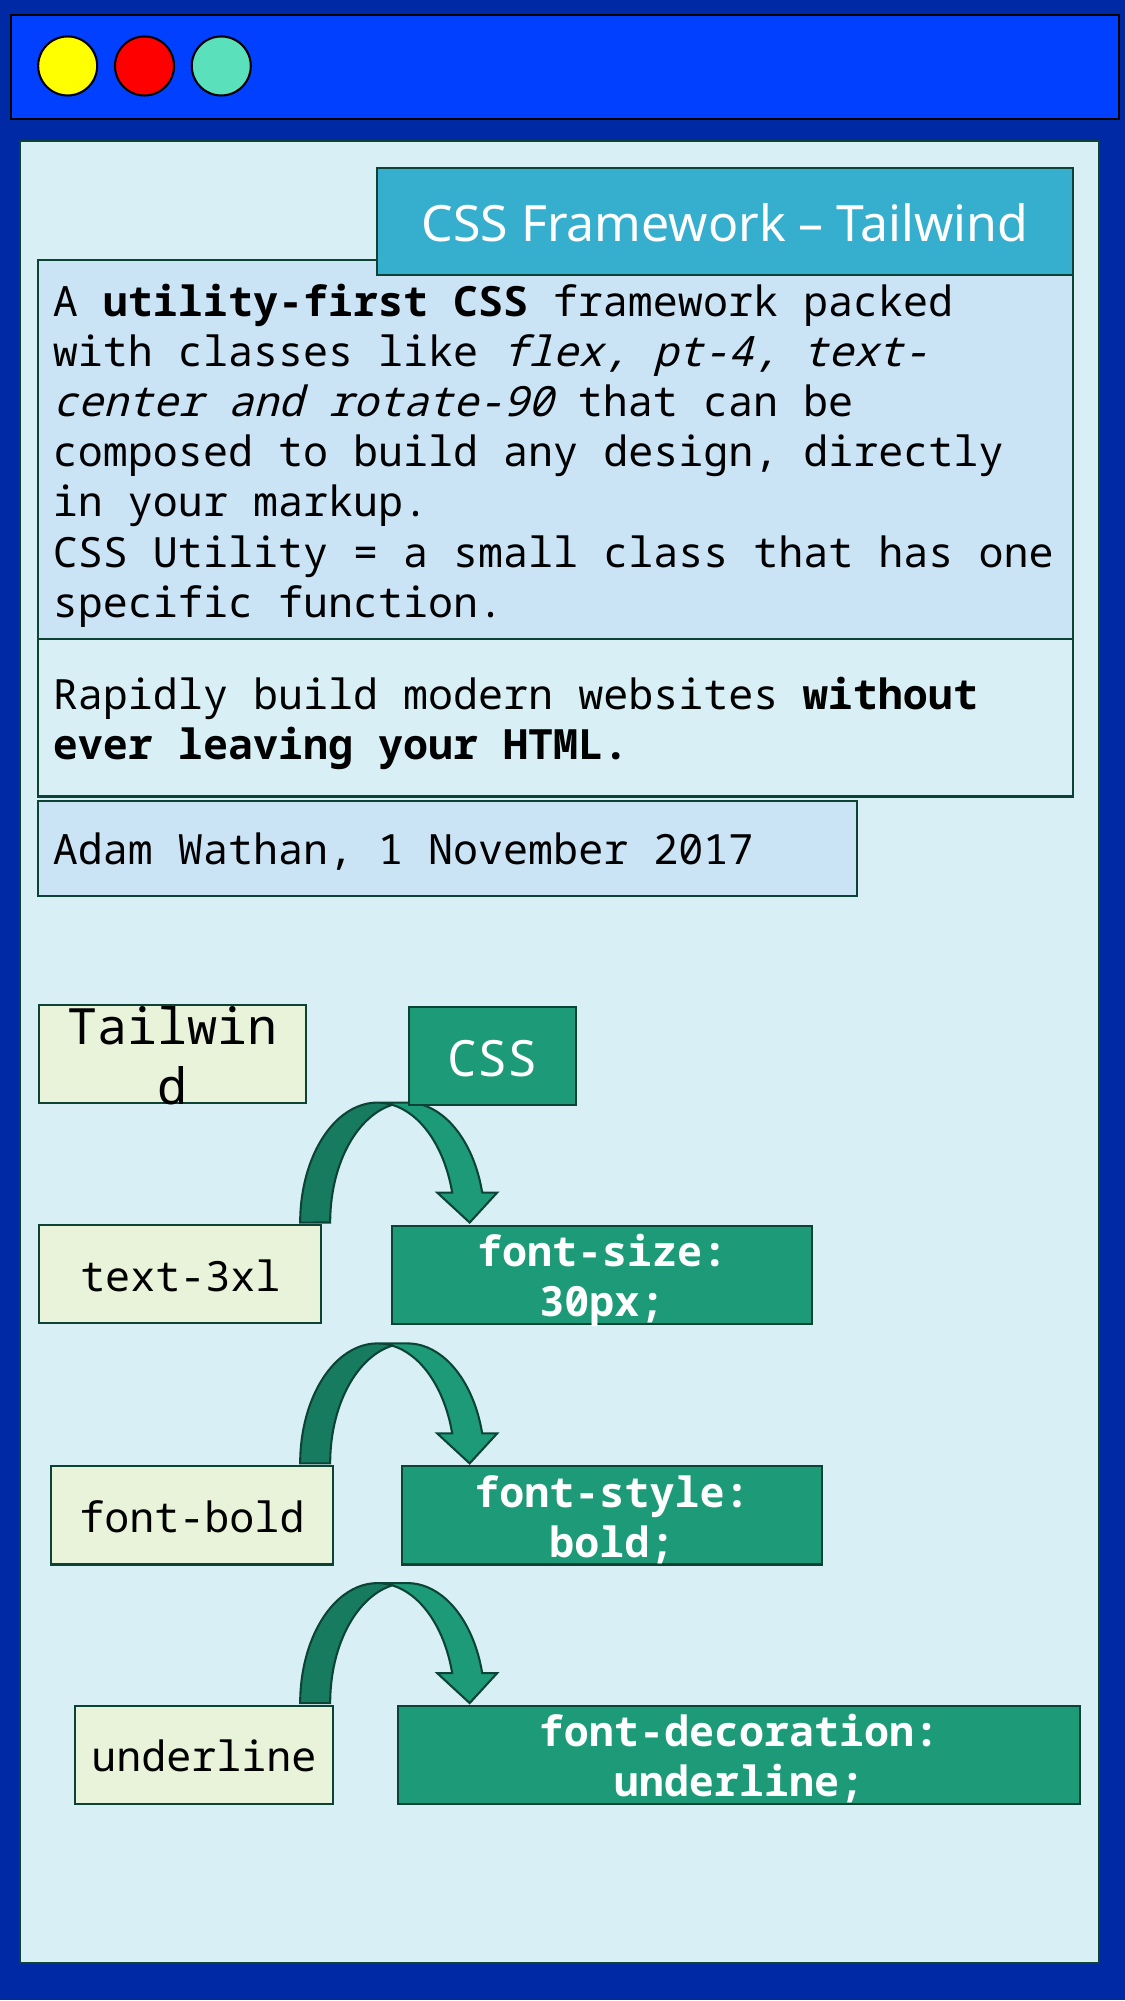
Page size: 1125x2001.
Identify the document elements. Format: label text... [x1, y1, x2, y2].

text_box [10, 15, 1120, 119]
text_box [19, 140, 1100, 1964]
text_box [39, 1005, 1080, 1805]
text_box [38, 167, 1074, 641]
text_box Rapidly build modern websites without ever leaving your HTML. [37, 638, 1074, 798]
text_box Adam Wathan, 1 November 2017 [37, 800, 858, 897]
